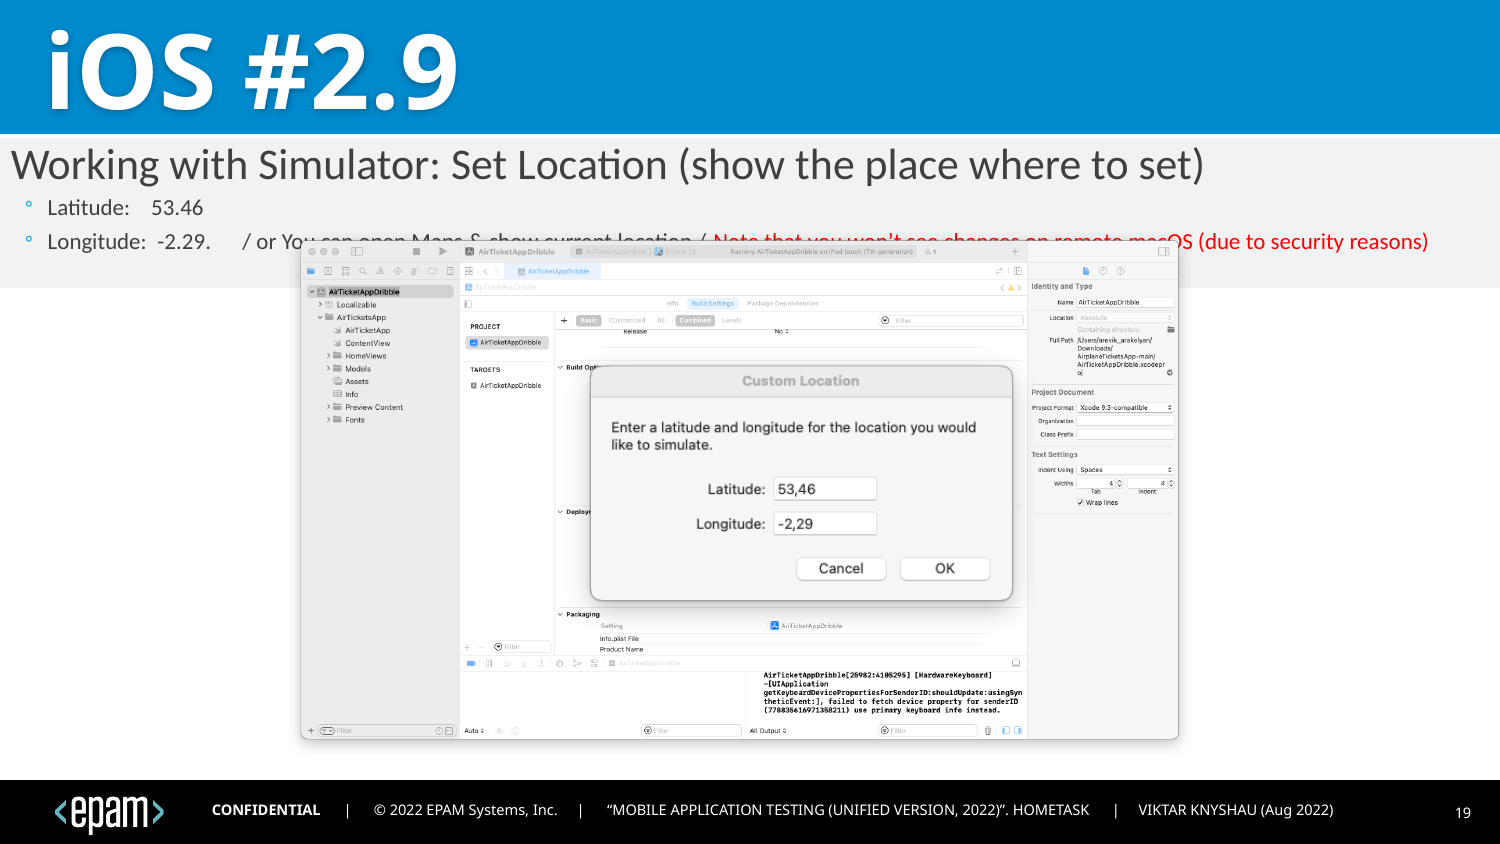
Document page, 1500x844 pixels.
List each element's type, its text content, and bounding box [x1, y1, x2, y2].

picture [280, 225, 1198, 764]
list iOS #2.9 [0, 0, 1500, 136]
list Working with Simulator: Set Location (show the place where to set) Latitude: 53.46 Longitude: -2.29. / or You can open Maps & show current location / Note that you won’t see changes on remote macOS (due to security reasons) [0, 136, 1500, 288]
picture [0, 780, 1500, 844]
